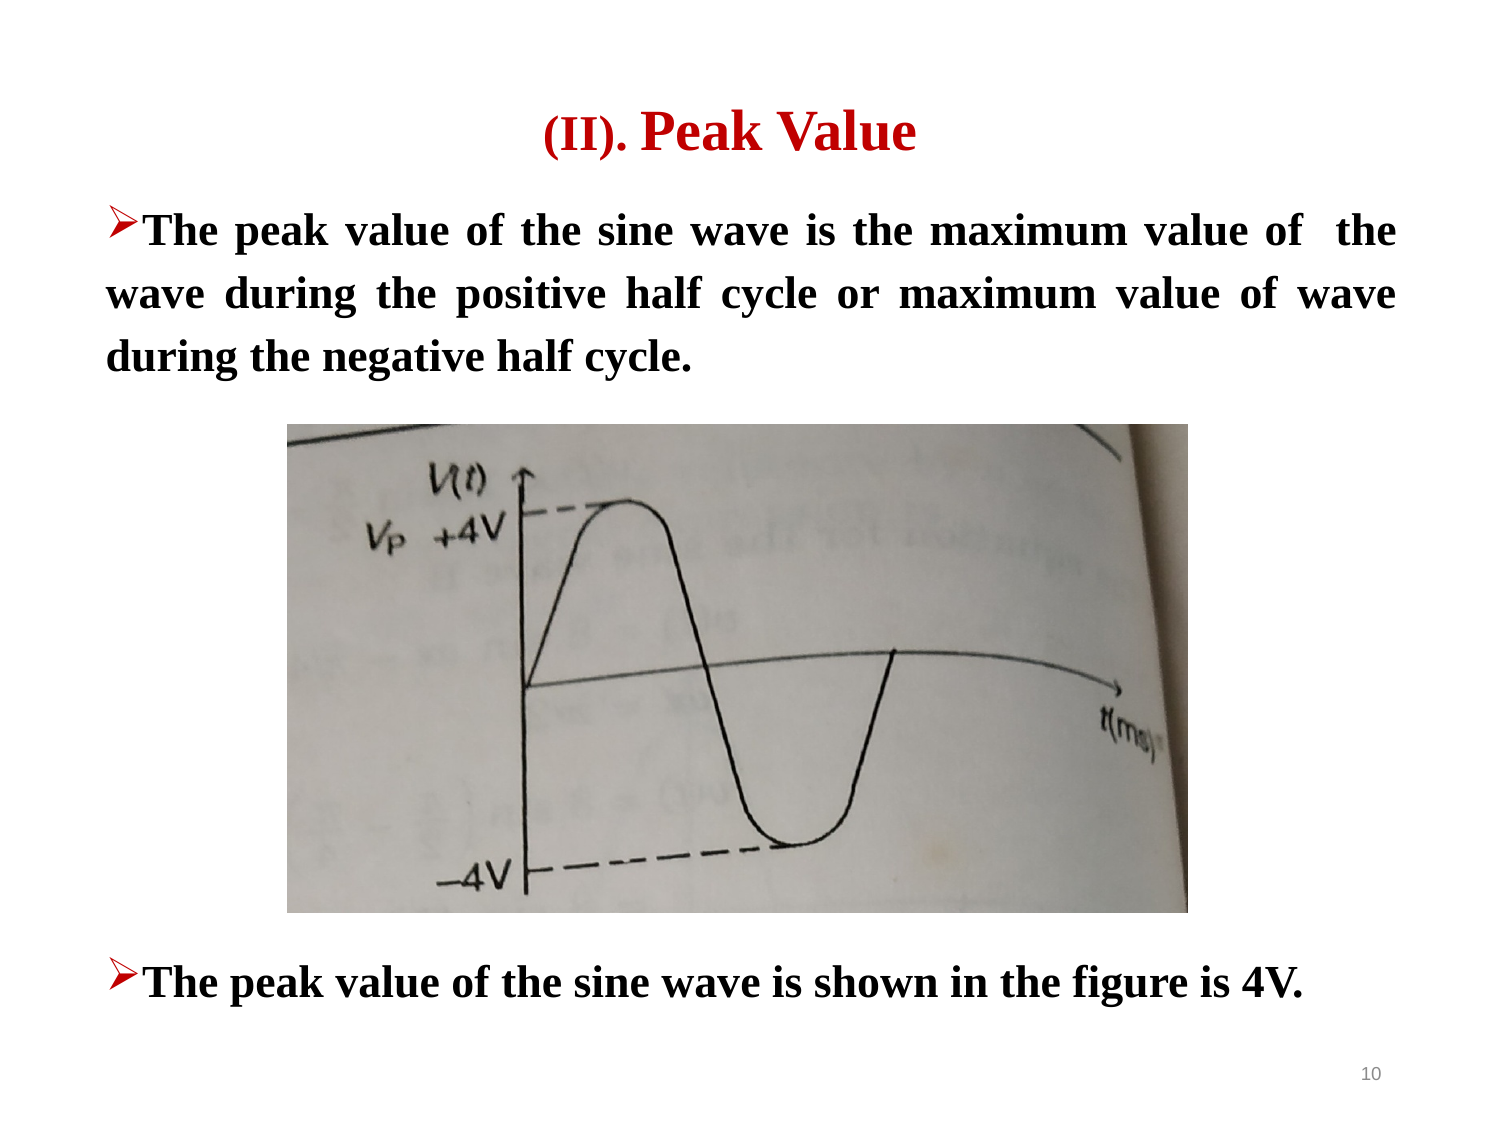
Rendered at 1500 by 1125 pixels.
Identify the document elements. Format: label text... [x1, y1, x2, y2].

slide_number 10 [1059, 1042, 1397, 1103]
list (II). Peak Value The peak value of the sine wave is the maximum value of the wave during the positive half cycle or maximum value of wave during the negative half cycle. The peak value of the sine wave is shown in the figure is 4V. [62, 75, 1413, 900]
picture [287, 424, 1188, 913]
